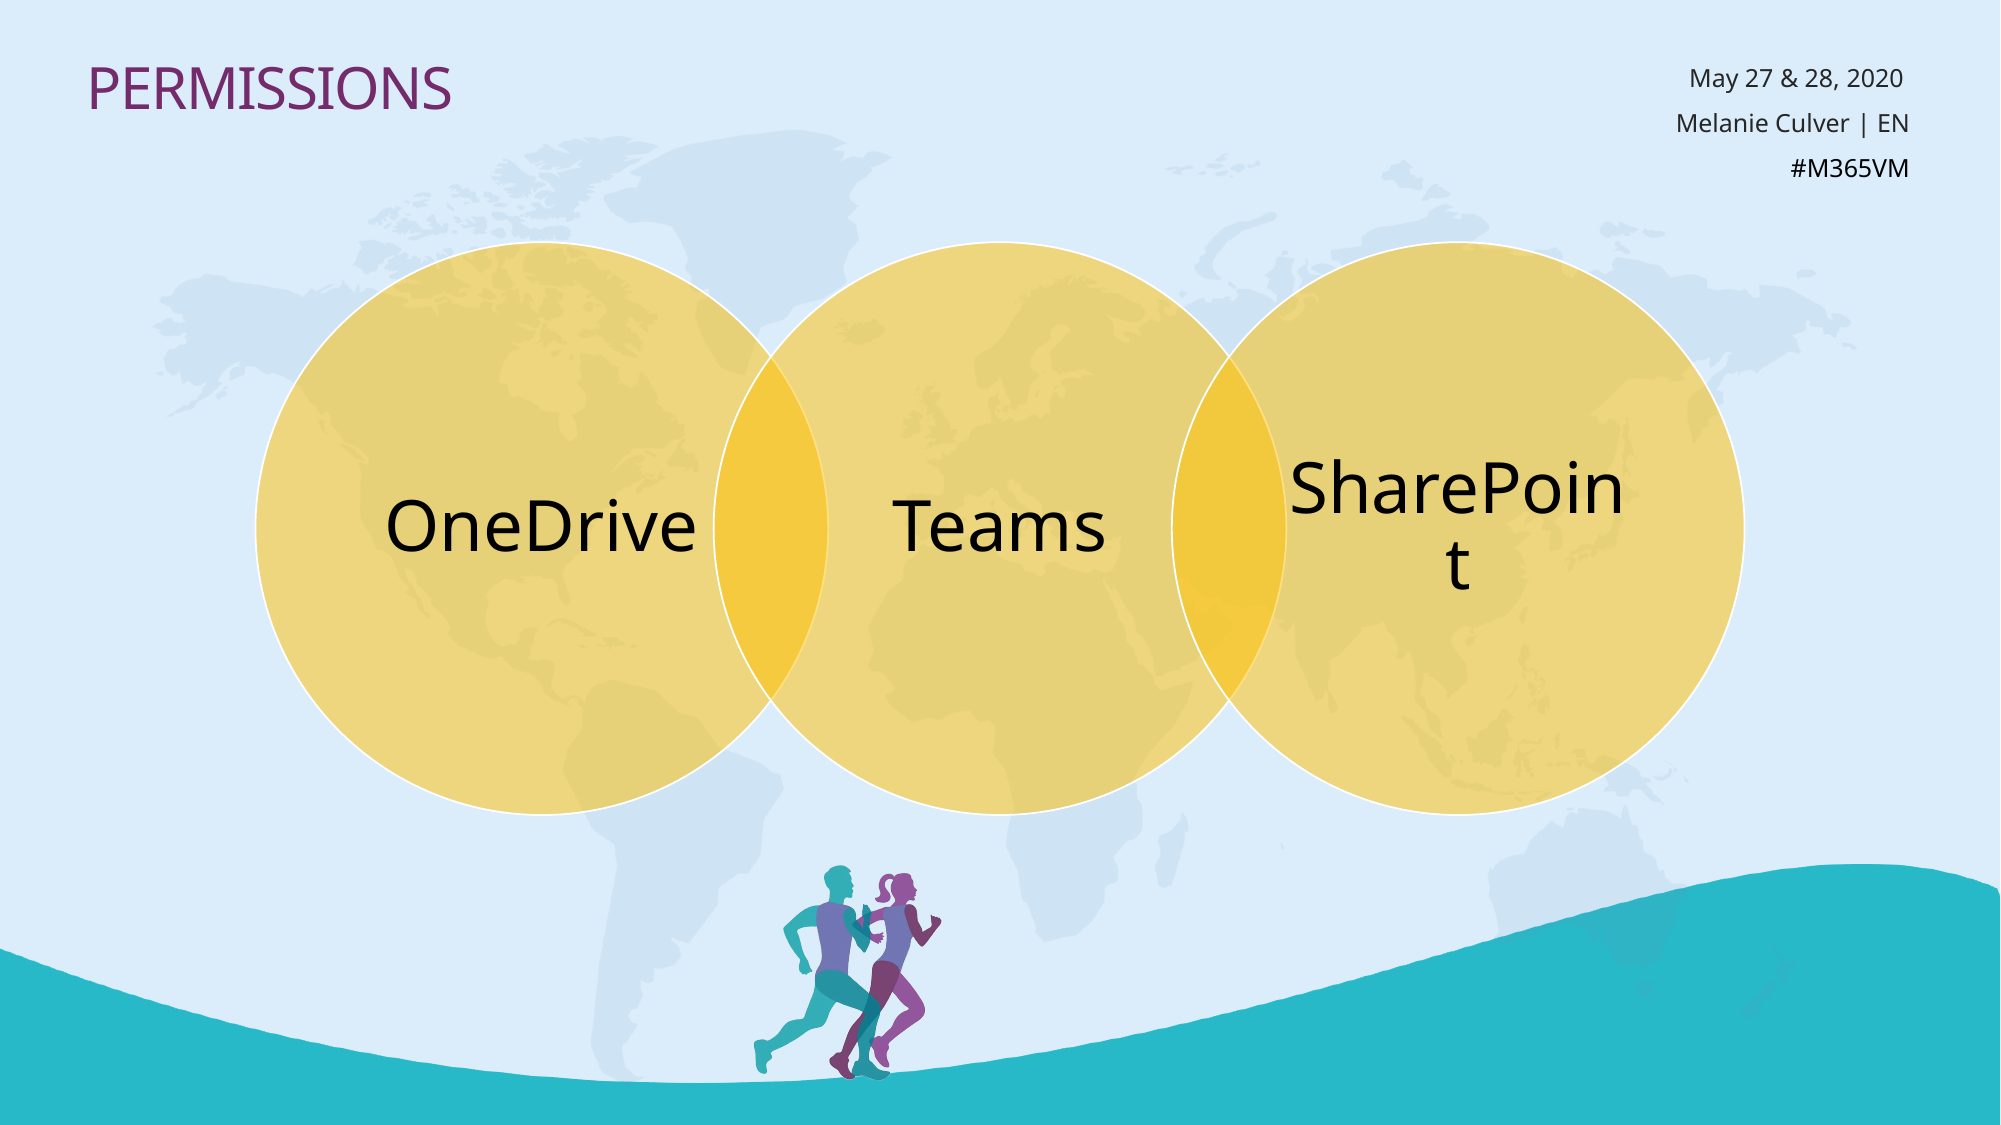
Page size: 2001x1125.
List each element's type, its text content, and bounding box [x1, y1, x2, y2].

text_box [254, 158, 1746, 899]
title Permissions [71, 37, 1538, 144]
picture [0, 0, 2001, 1125]
